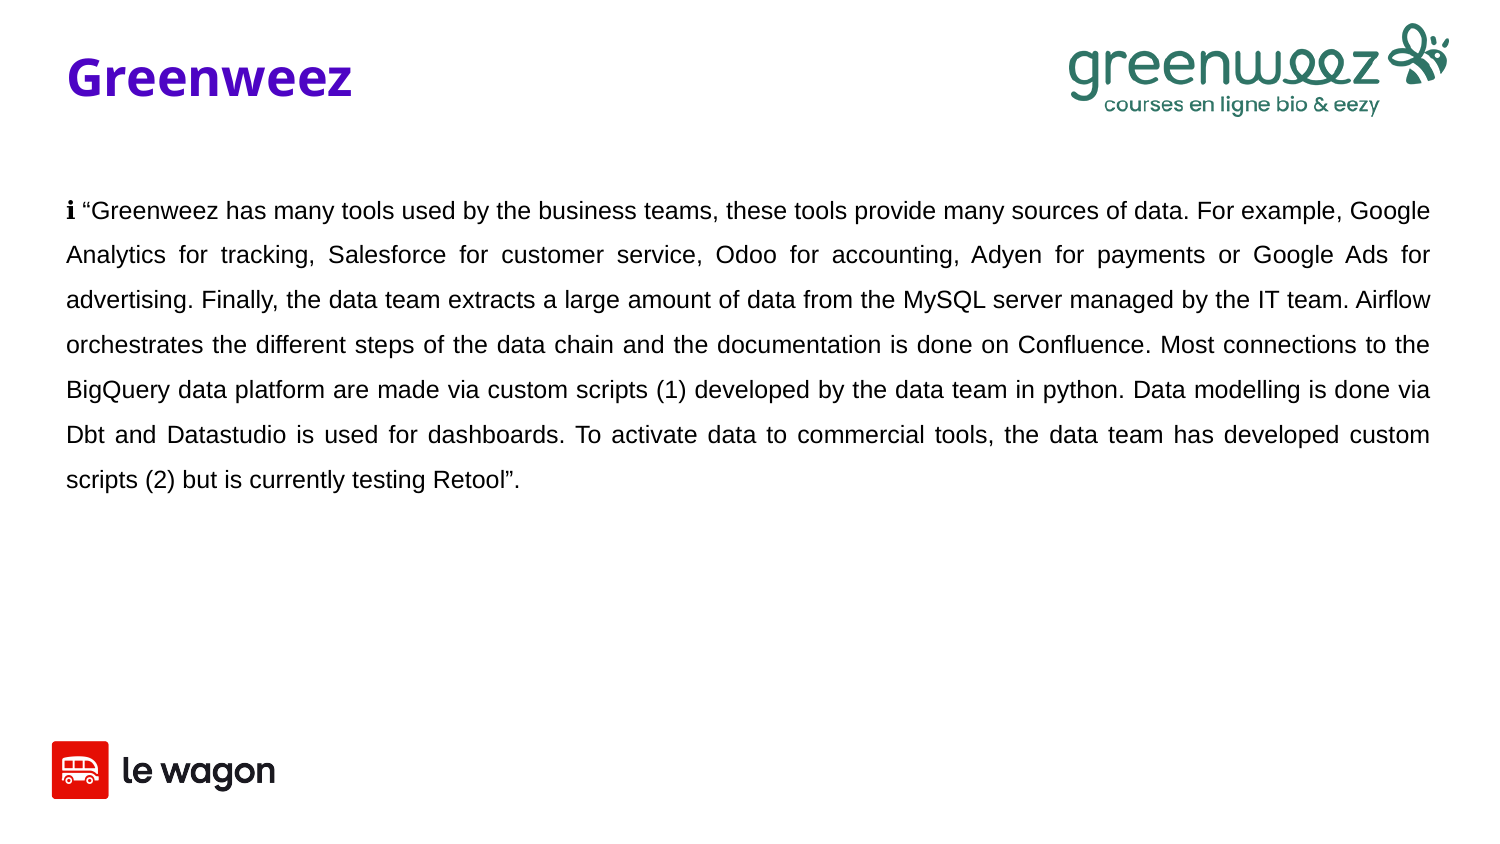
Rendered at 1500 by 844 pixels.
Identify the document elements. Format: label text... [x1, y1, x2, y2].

title Greenweez [51, 29, 1063, 124]
list ℹ️ “Greenweez has many tools used by the business teams, these tools provide many sources of data. For example, Google Analytics for tracking, Salesforce for customer service, Odoo for accounting, Adyen for payments or Google Ads for advertising. Finally, the data team extracts a large amount of data from the MySQL server managed by the IT team. Airflow orchestrates the different steps of the data chain and the documentation is done on Confluence. Most connections to the BigQuery data platform are made via custom scripts (1) developed by the data team in python. Data modelling is done via Dbt and Datastudio is used for dashboards. To activate data to commercial tools, the data team has developed custom scripts (2) but is currently testing Retool”. [51, 164, 1449, 725]
picture [1068, 0, 1450, 165]
picture [51, 740, 275, 800]
